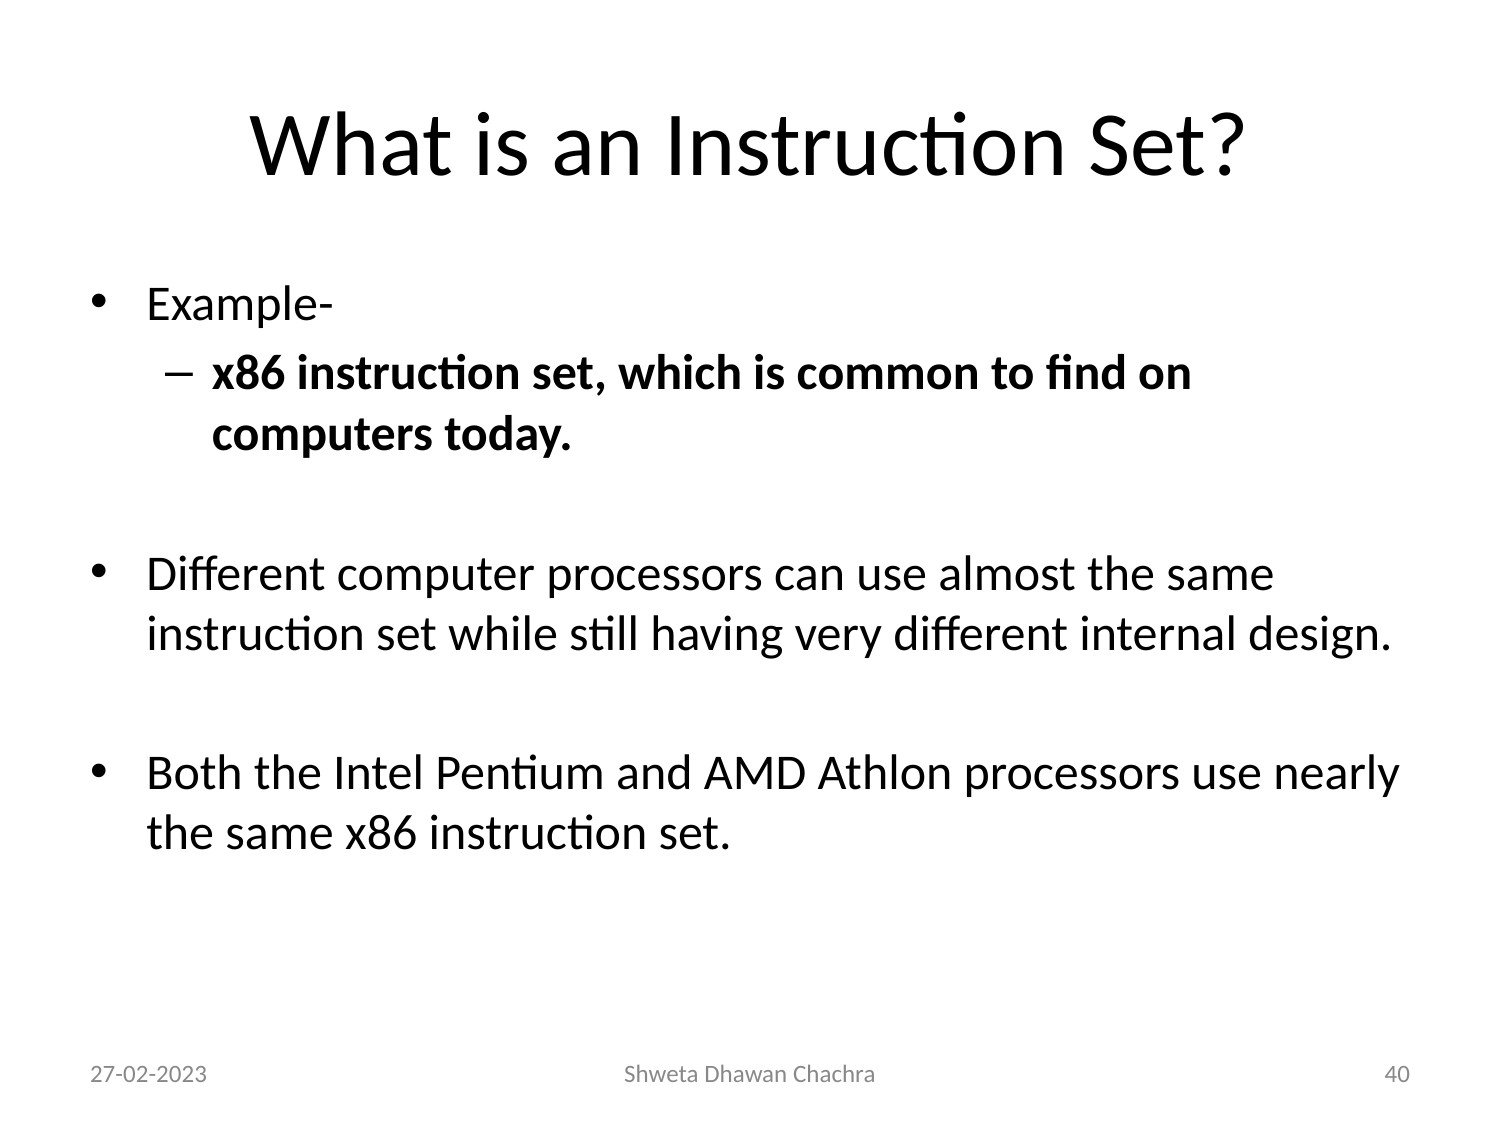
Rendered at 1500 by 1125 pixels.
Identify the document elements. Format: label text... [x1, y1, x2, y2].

title What is an Instruction Set? [75, 45, 1425, 233]
footer Shweta Dhawan Chachra [512, 1042, 988, 1103]
slide_number ‹#› [1074, 1042, 1425, 1103]
list Example- x86 instruction set, which is common to find on computers today. Different computer processors can use almost the same instruction set while still having very different internal design. Both the Intel Pentium and AMD Athlon processors use nearly the same x86 instruction set. [75, 262, 1425, 1005]
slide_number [75, 1042, 425, 1103]
